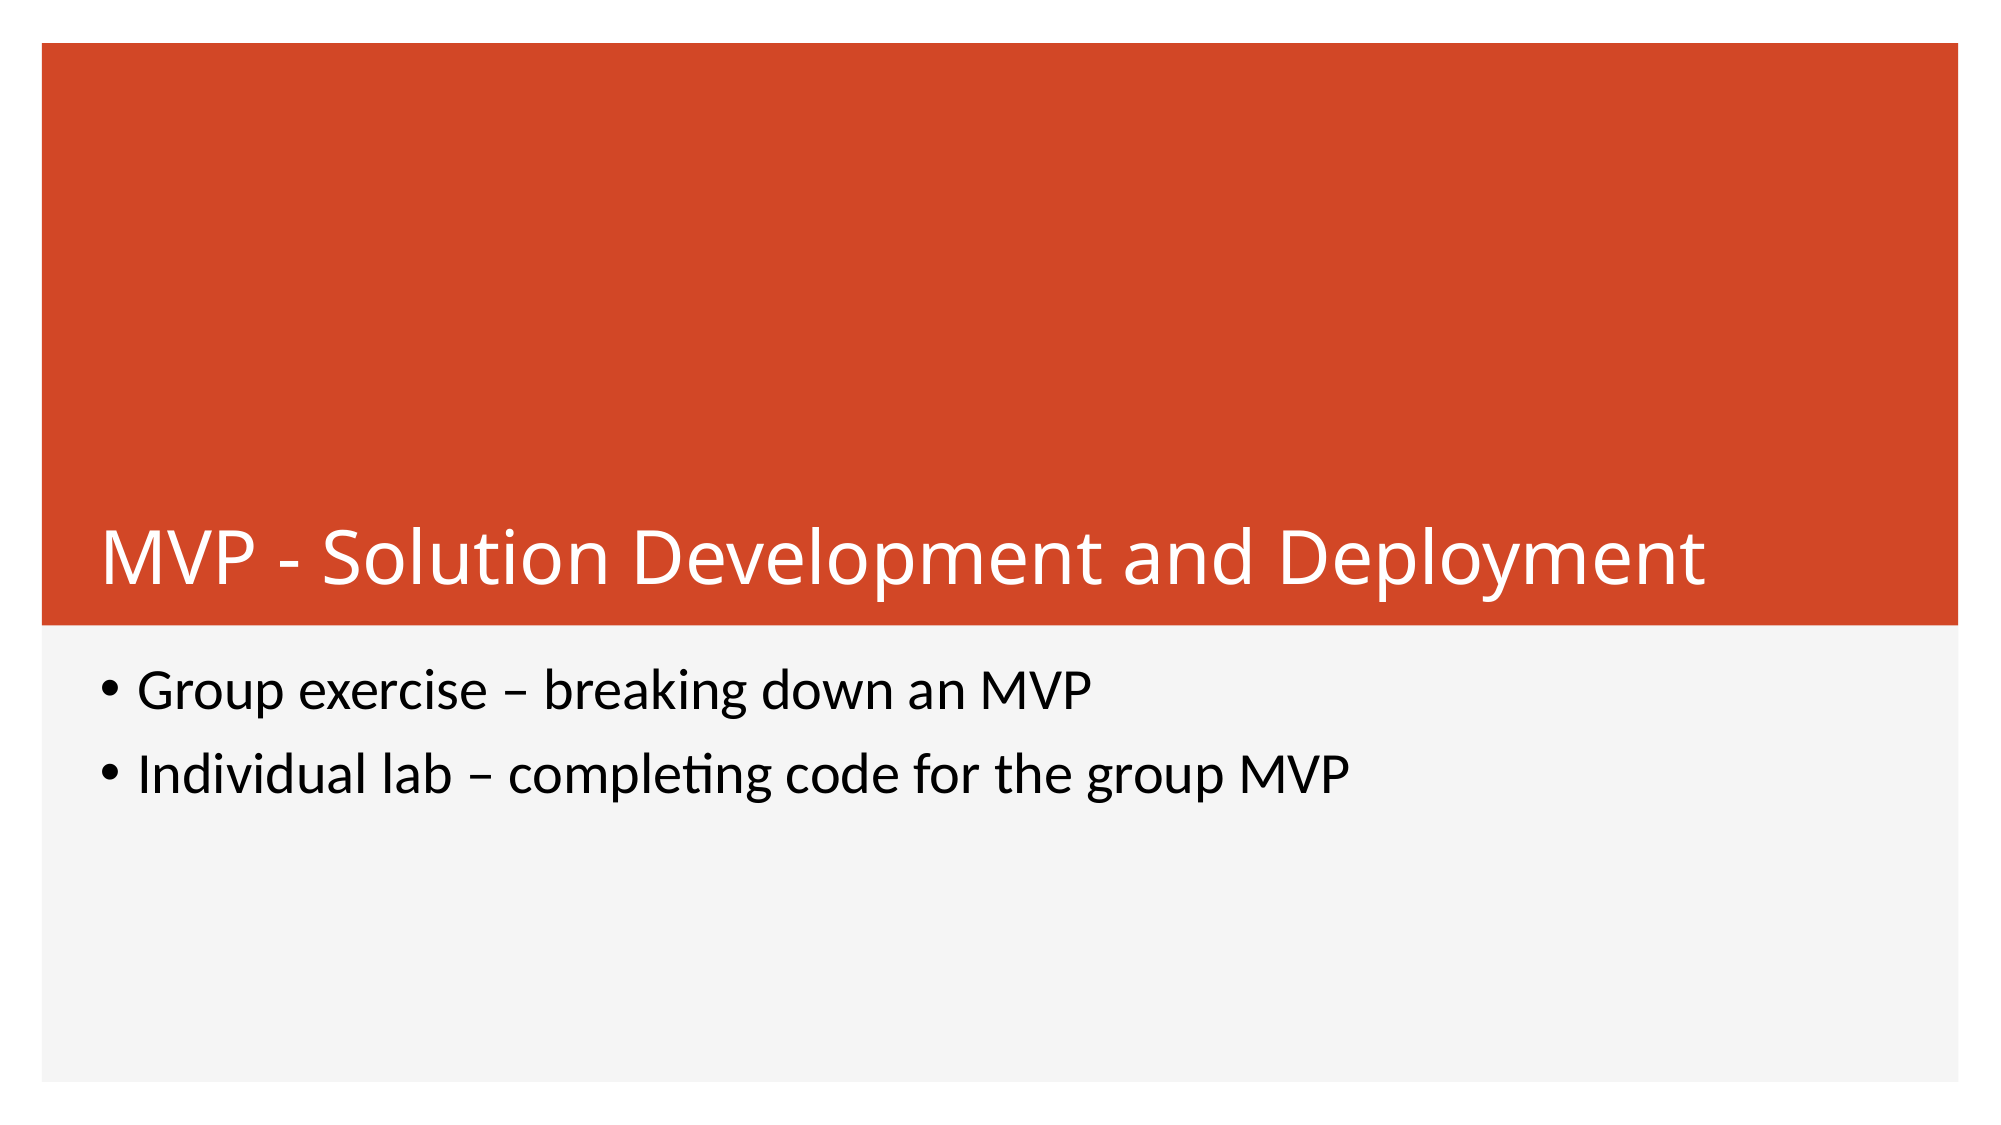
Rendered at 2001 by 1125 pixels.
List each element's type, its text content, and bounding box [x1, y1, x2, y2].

list Group exercise – breaking down an MVP Individual lab – completing code for the group MVP [84, 651, 1774, 1057]
list MVP - Solution Development and Deployment [84, 252, 1774, 609]
